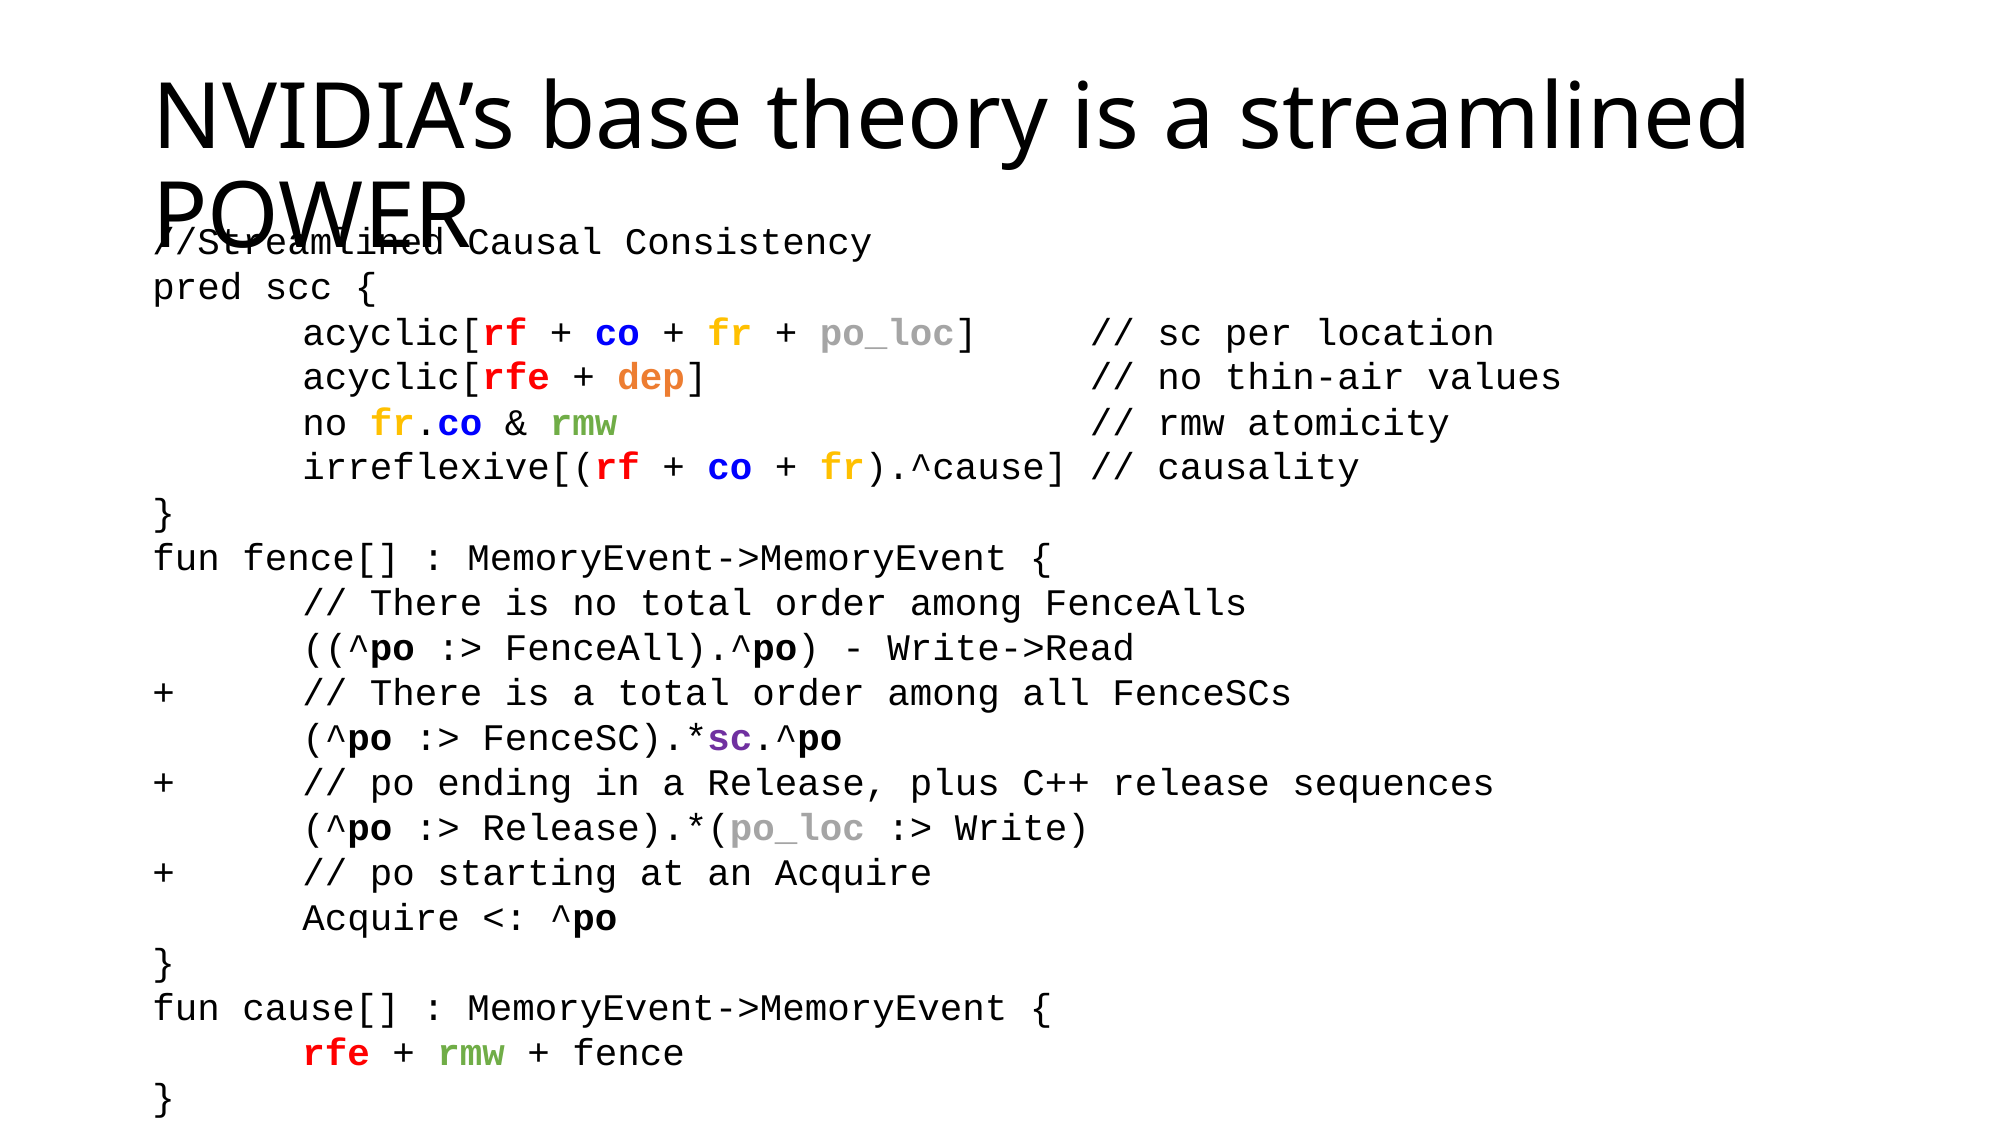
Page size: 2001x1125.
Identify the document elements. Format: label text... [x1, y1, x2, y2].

title NVIDIA’s base theory is a streamlined POWER [137, 59, 1863, 210]
text_box //Streamlined Causal Consistency pred scc { acyclic[rf + co + fr + po_loc] // sc per location acyclic[rfe + dep] // no thin-air values no fr.co & rmw // rmw atomicity irreflexive[(rf + co + fr).^cause] // causality } fun fence[] : MemoryEvent->MemoryEvent { // There is no total order among FenceAlls ((^po :> FenceAll).^po) - Write->Read + // There is a total order among all FenceSCs (^po :> FenceSC).*sc.^po + // po ending in a Release, plus C++ release sequences (^po :> Release).*(po_loc :> Write) + // po starting at an Acquire Acquire <: ^po } fun cause[] : MemoryEvent->MemoryEvent { rfe + rmw + fence } [137, 210, 1871, 1125]
